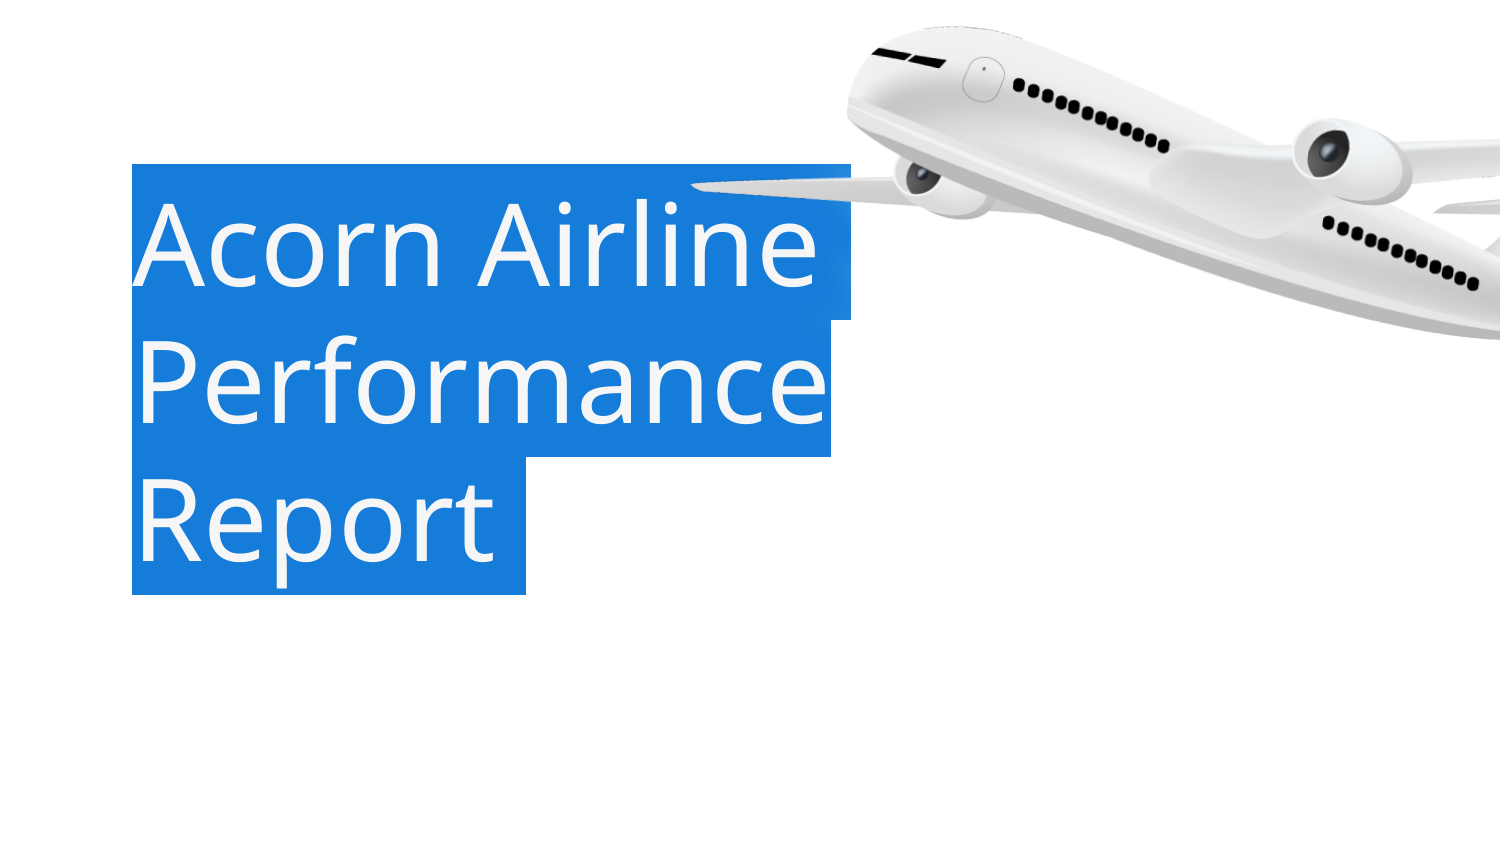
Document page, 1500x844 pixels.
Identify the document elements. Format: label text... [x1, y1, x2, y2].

picture [592, 0, 1500, 473]
title Acorn Airline Performance Report [116, 215, 1223, 540]
